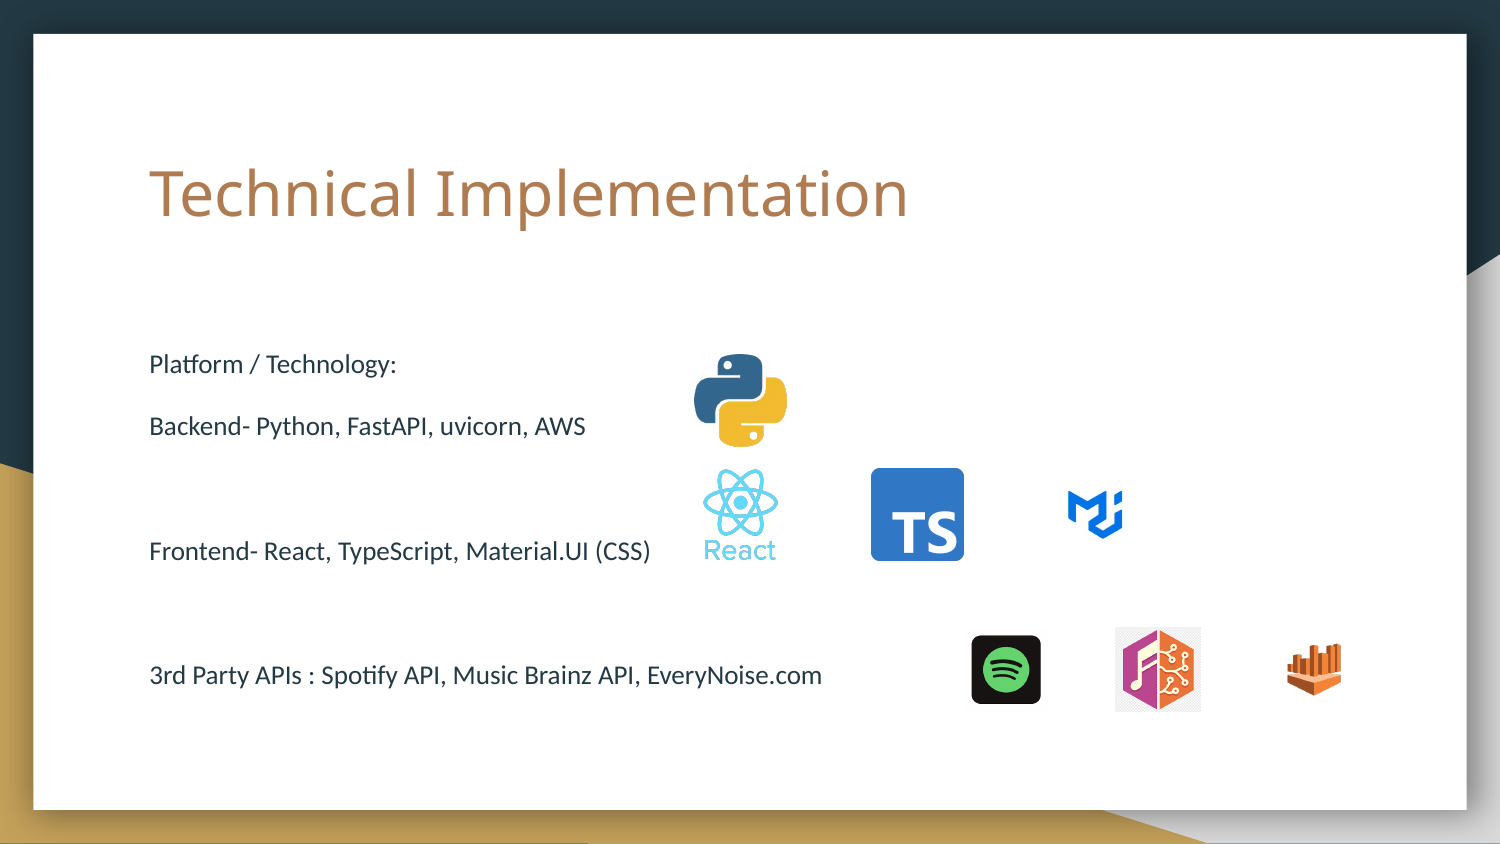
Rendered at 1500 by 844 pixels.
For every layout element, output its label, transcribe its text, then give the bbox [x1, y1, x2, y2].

picture [1048, 467, 1142, 561]
title Technical Implementation [134, 138, 1366, 296]
picture [1115, 627, 1201, 713]
picture [963, 627, 1049, 713]
picture [693, 467, 787, 561]
picture [1267, 623, 1361, 717]
picture [693, 354, 787, 448]
list Platform / Technology: Backend- Python, FastAPI, uvicorn, AWS Frontend- React, TypeScript, Material.UI (CSS) 3rd Party APIs : Spotify API, Music Brainz API, EveryNoise.com [134, 326, 1366, 729]
picture [871, 467, 965, 561]
